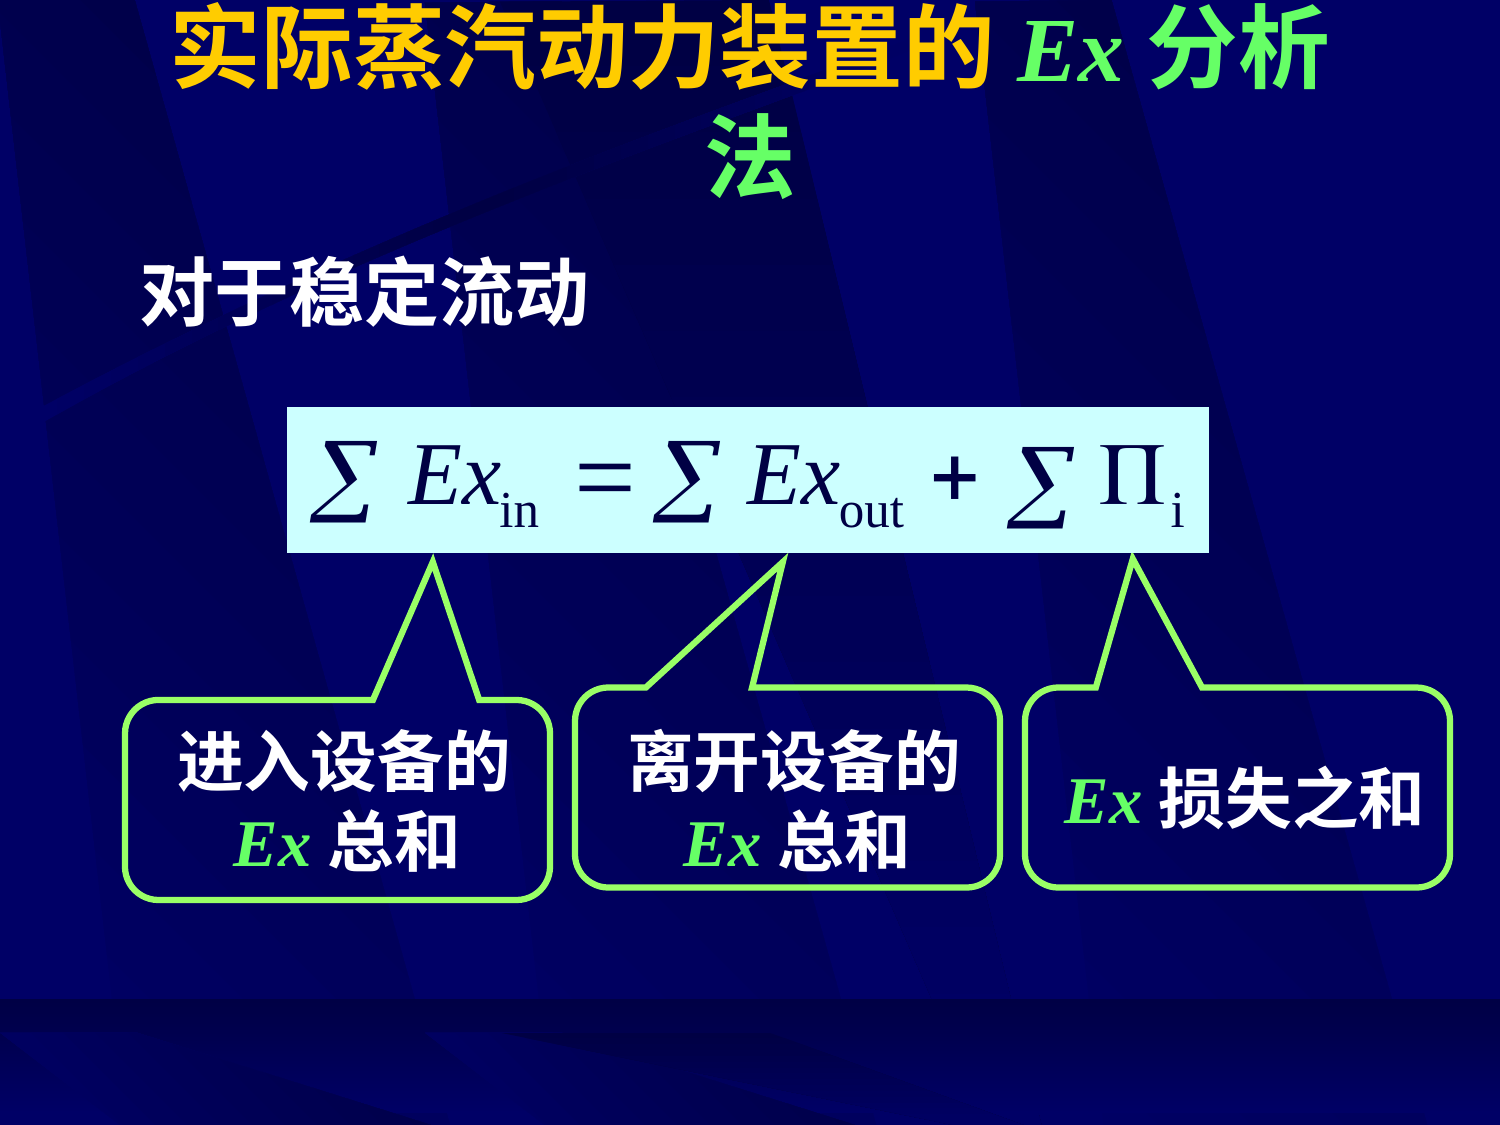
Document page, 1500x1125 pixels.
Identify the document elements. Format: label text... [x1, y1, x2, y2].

title 实际蒸汽动力装置的Ex分析法 [112, 37, 1388, 163]
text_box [1024, 687, 1463, 888]
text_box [124, 699, 574, 900]
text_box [574, 687, 1025, 900]
text_box 对于稳定流动 [125, 237, 613, 338]
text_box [287, 407, 1210, 554]
